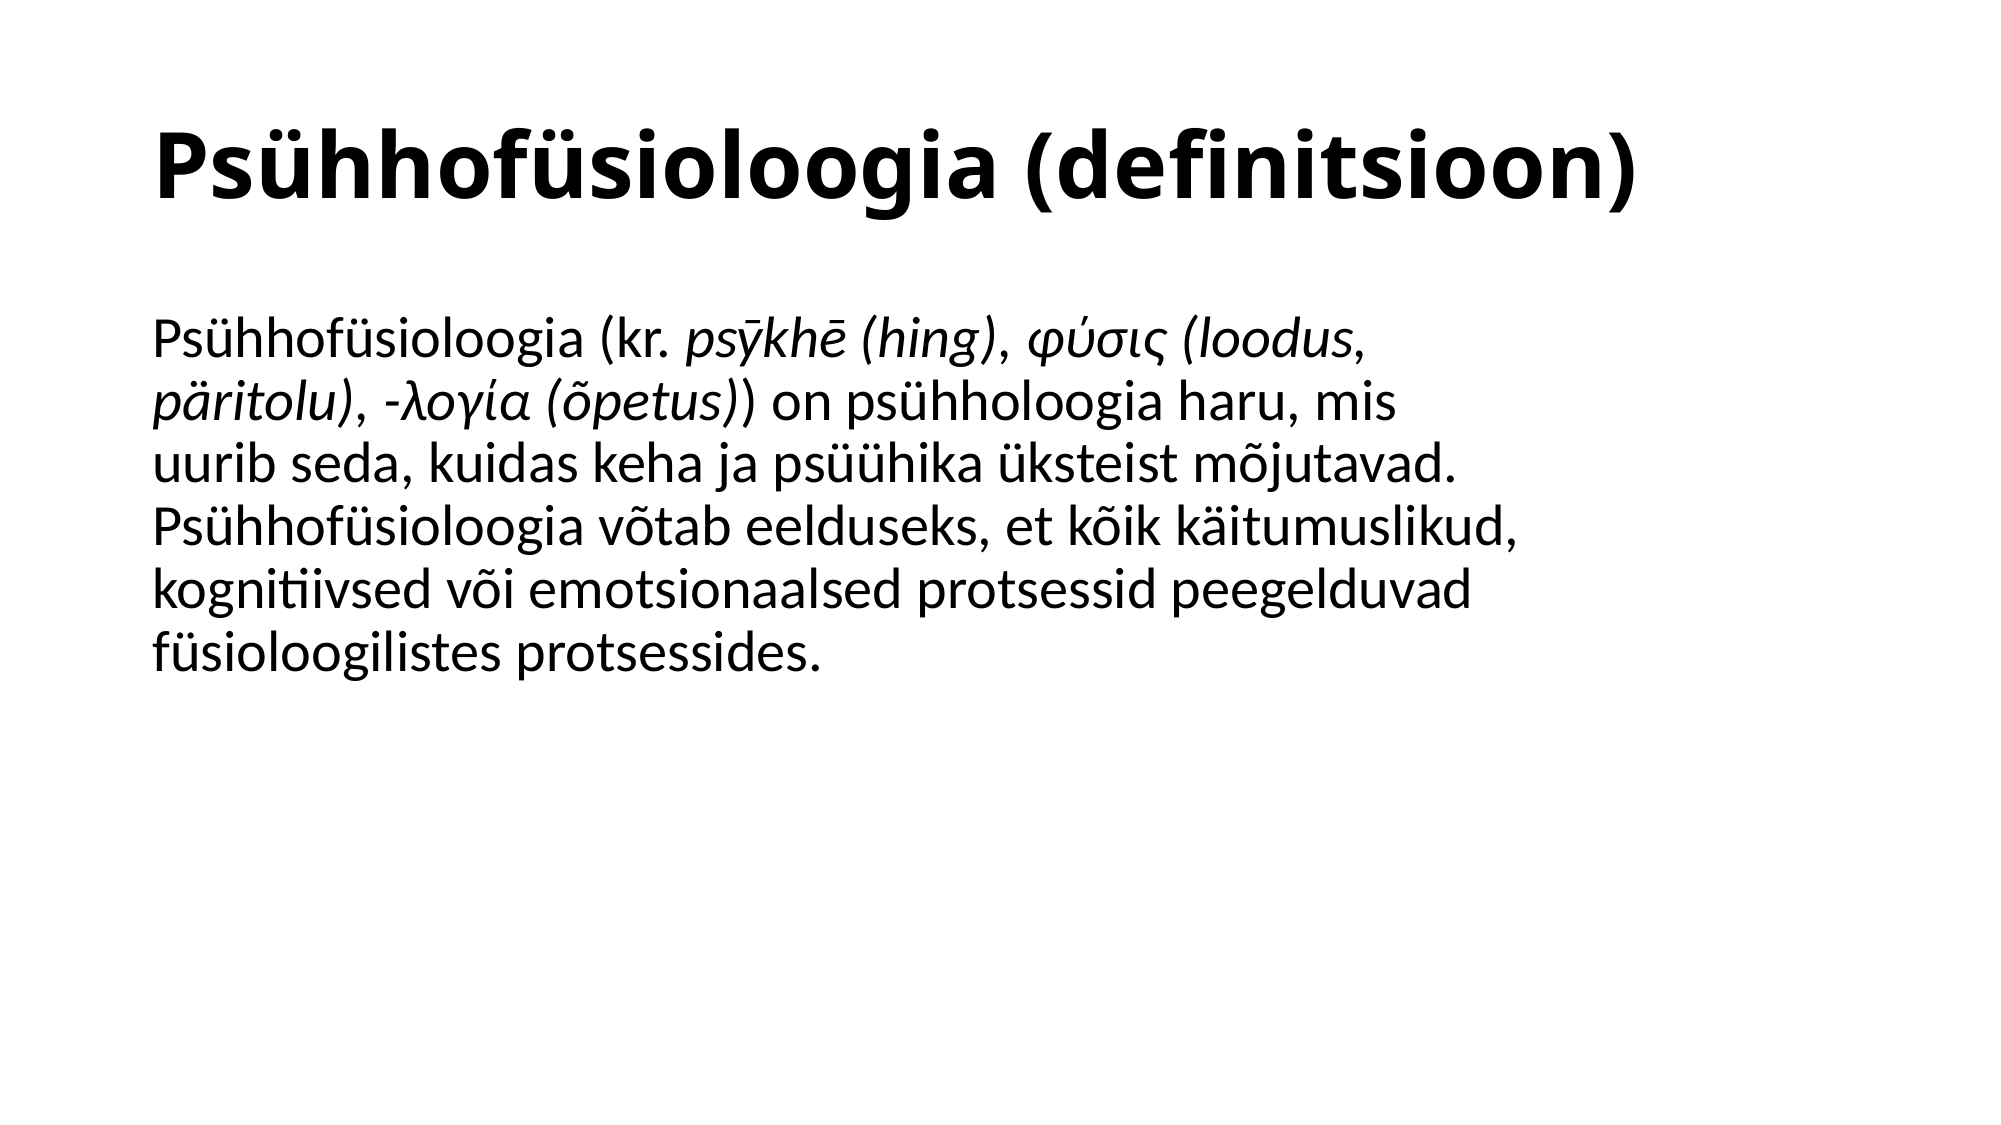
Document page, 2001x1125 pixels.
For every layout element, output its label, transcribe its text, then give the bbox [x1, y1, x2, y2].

title Psühhofüsioloogia (definitsioon) [137, 59, 1863, 278]
list Psühhofüsioloogia (kr. psȳkhē (hing), φύσις (loodus, päritolu), -λογία (õpetus)) on psühholoogia haru, mis uurib seda, kuidas keha ja psüühika üksteist mõjutavad. Psühhofüsioloogia võtab eelduseks, et kõik käitumuslikud, kognitiivsed või emotsionaalsed protsessid peegelduvad füsioloogilistes protsessides. [137, 299, 1546, 1014]
